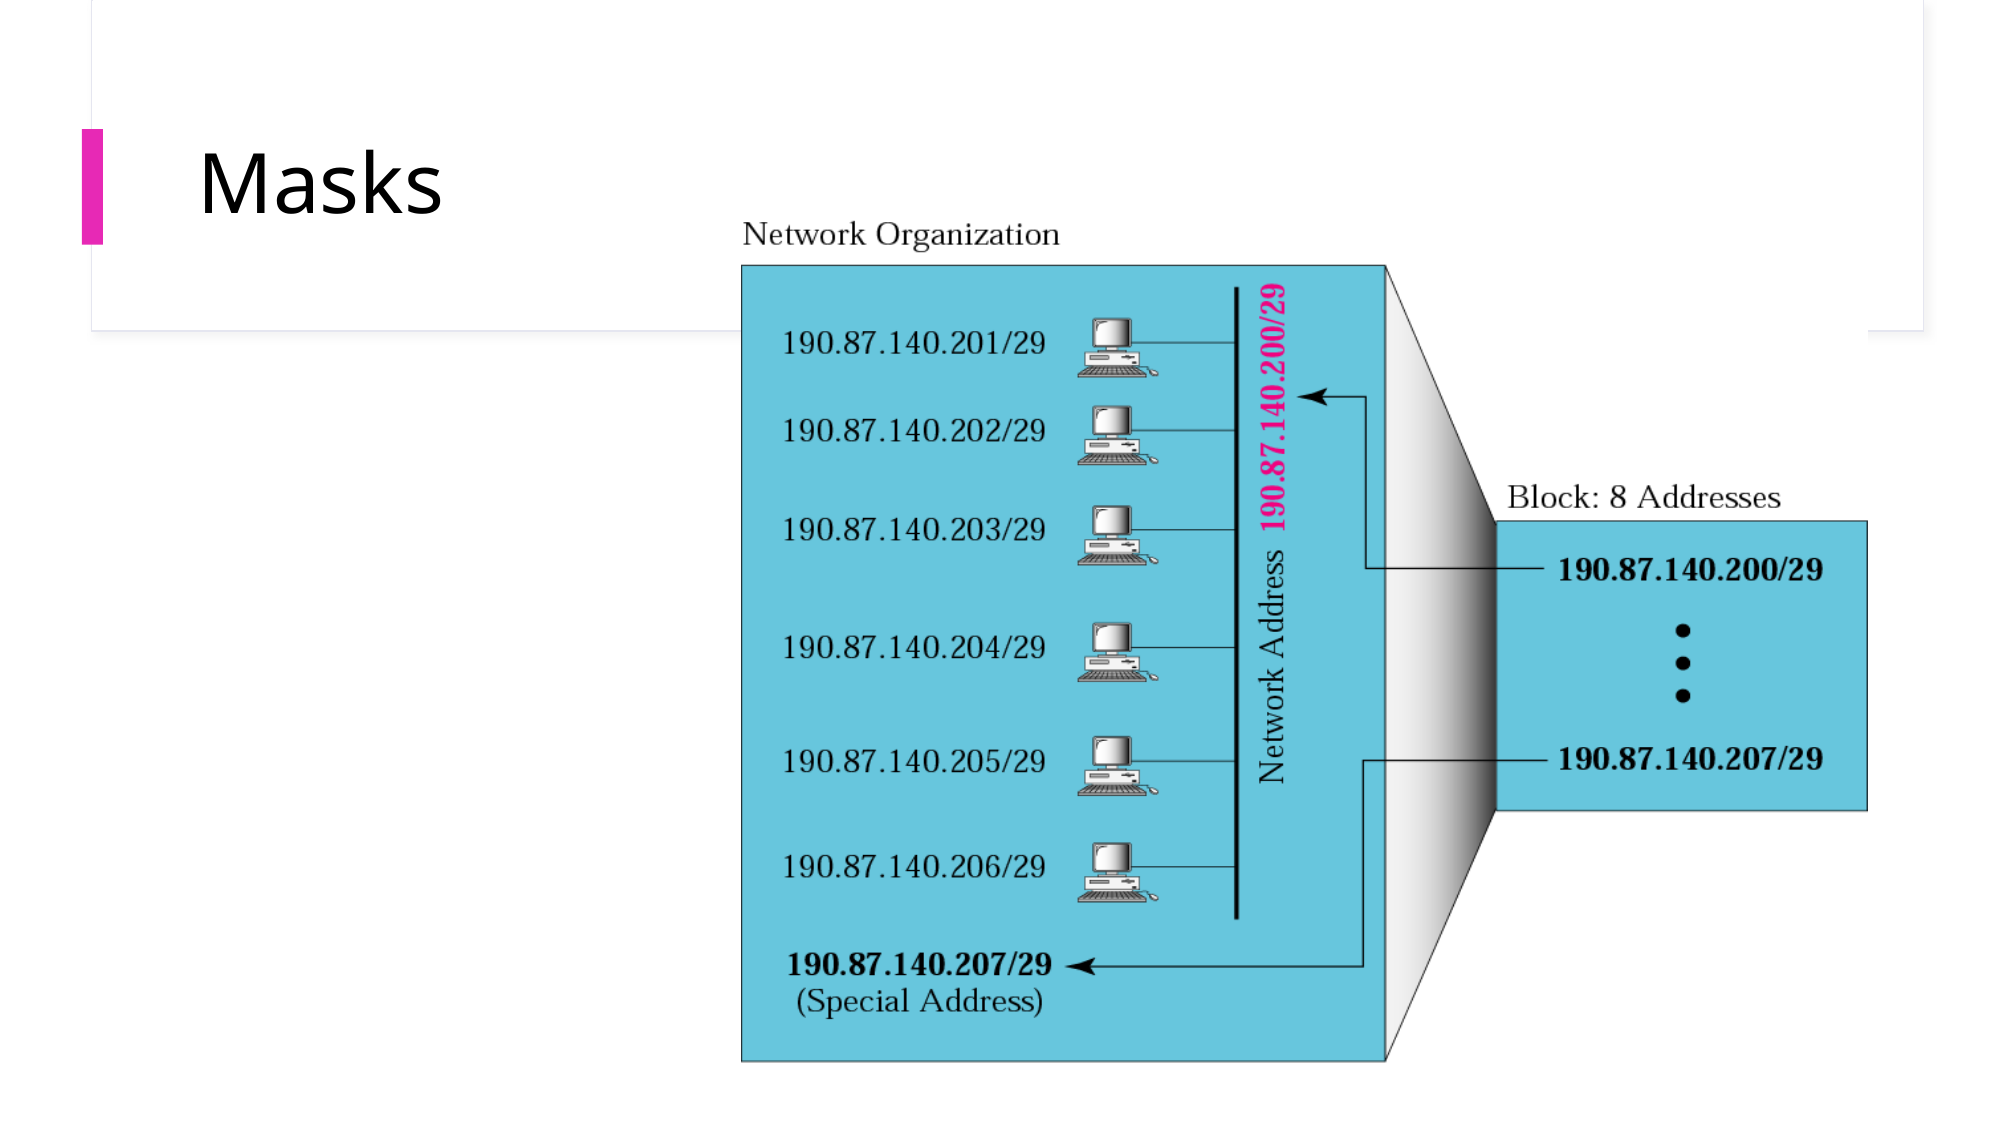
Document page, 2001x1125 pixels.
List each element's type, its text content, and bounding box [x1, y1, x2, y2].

title Masks [183, 90, 1851, 284]
picture [741, 216, 1868, 1063]
